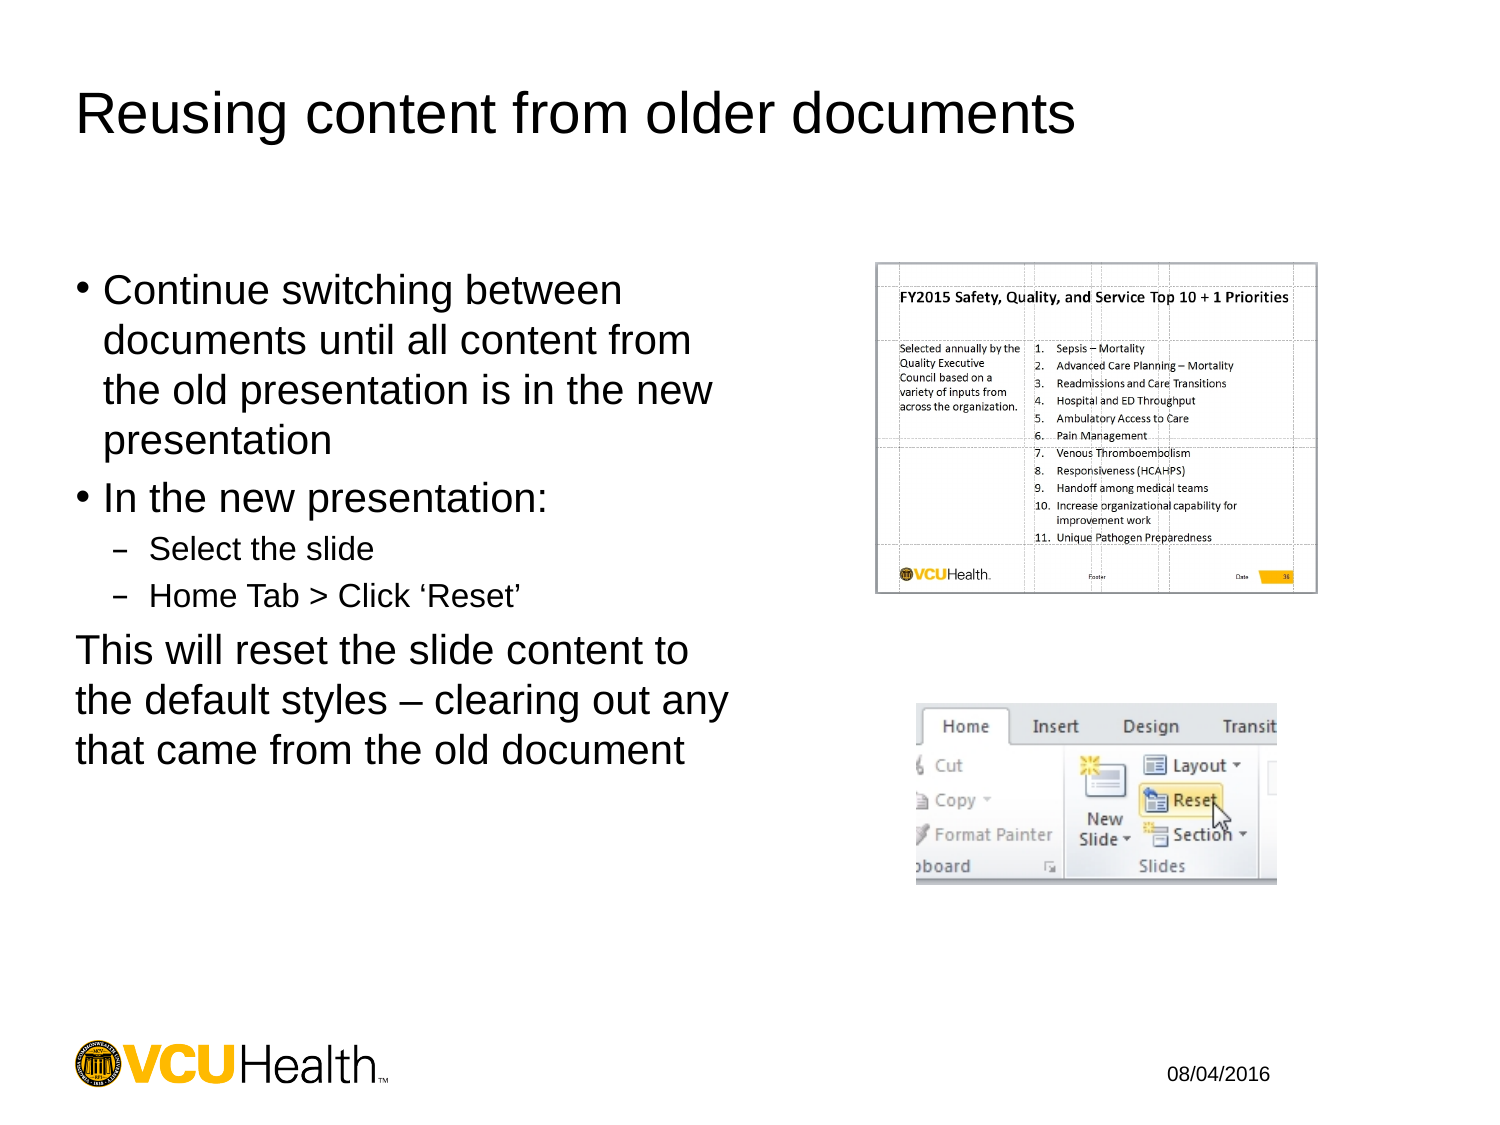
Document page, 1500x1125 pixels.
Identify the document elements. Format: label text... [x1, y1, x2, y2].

list Continue switching between documents until all content from the old presentation is in the new presentation In the new presentation: Select the slide Home Tab > Click ‘Reset’ This will reset the slide content to the default styles – clearing out any that came from the old document [75, 262, 732, 963]
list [875, 262, 1318, 595]
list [916, 703, 1277, 885]
title Reusing content from older documents [75, 75, 1425, 226]
picture [0, 974, 526, 1125]
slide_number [1061, 1060, 1286, 1086]
